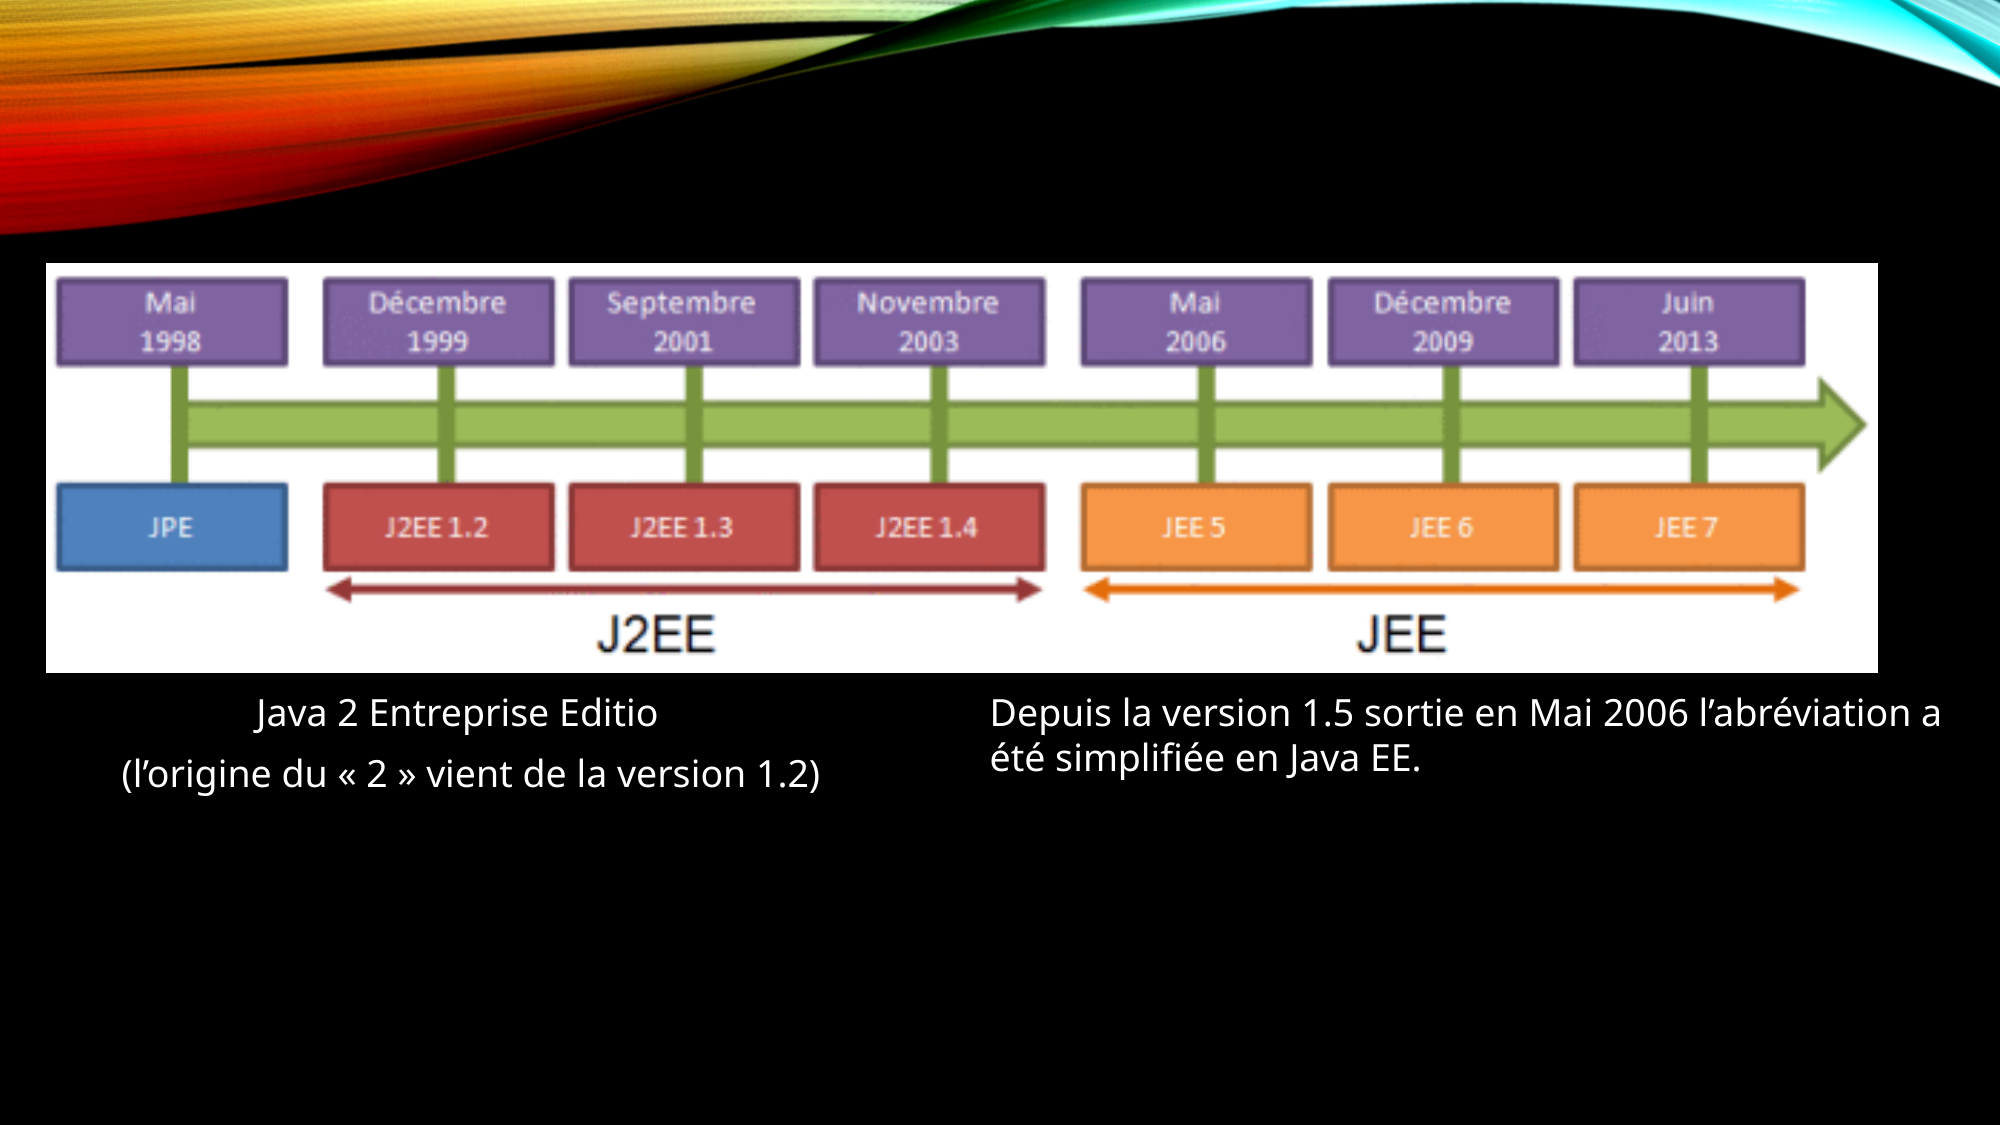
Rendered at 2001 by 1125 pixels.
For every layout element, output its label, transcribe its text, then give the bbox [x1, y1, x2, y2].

picture [46, 263, 1879, 674]
text_box Depuis la version 1.5 sortie en Mai 2006 l’abréviation a été simplifiée en Java EE. [974, 681, 1975, 787]
picture [0, 0, 2000, 237]
text_box (l’origine du « 2 » vient de la version 1.2) [106, 742, 836, 802]
text_box Java 2 Entreprise Editio [241, 681, 674, 742]
